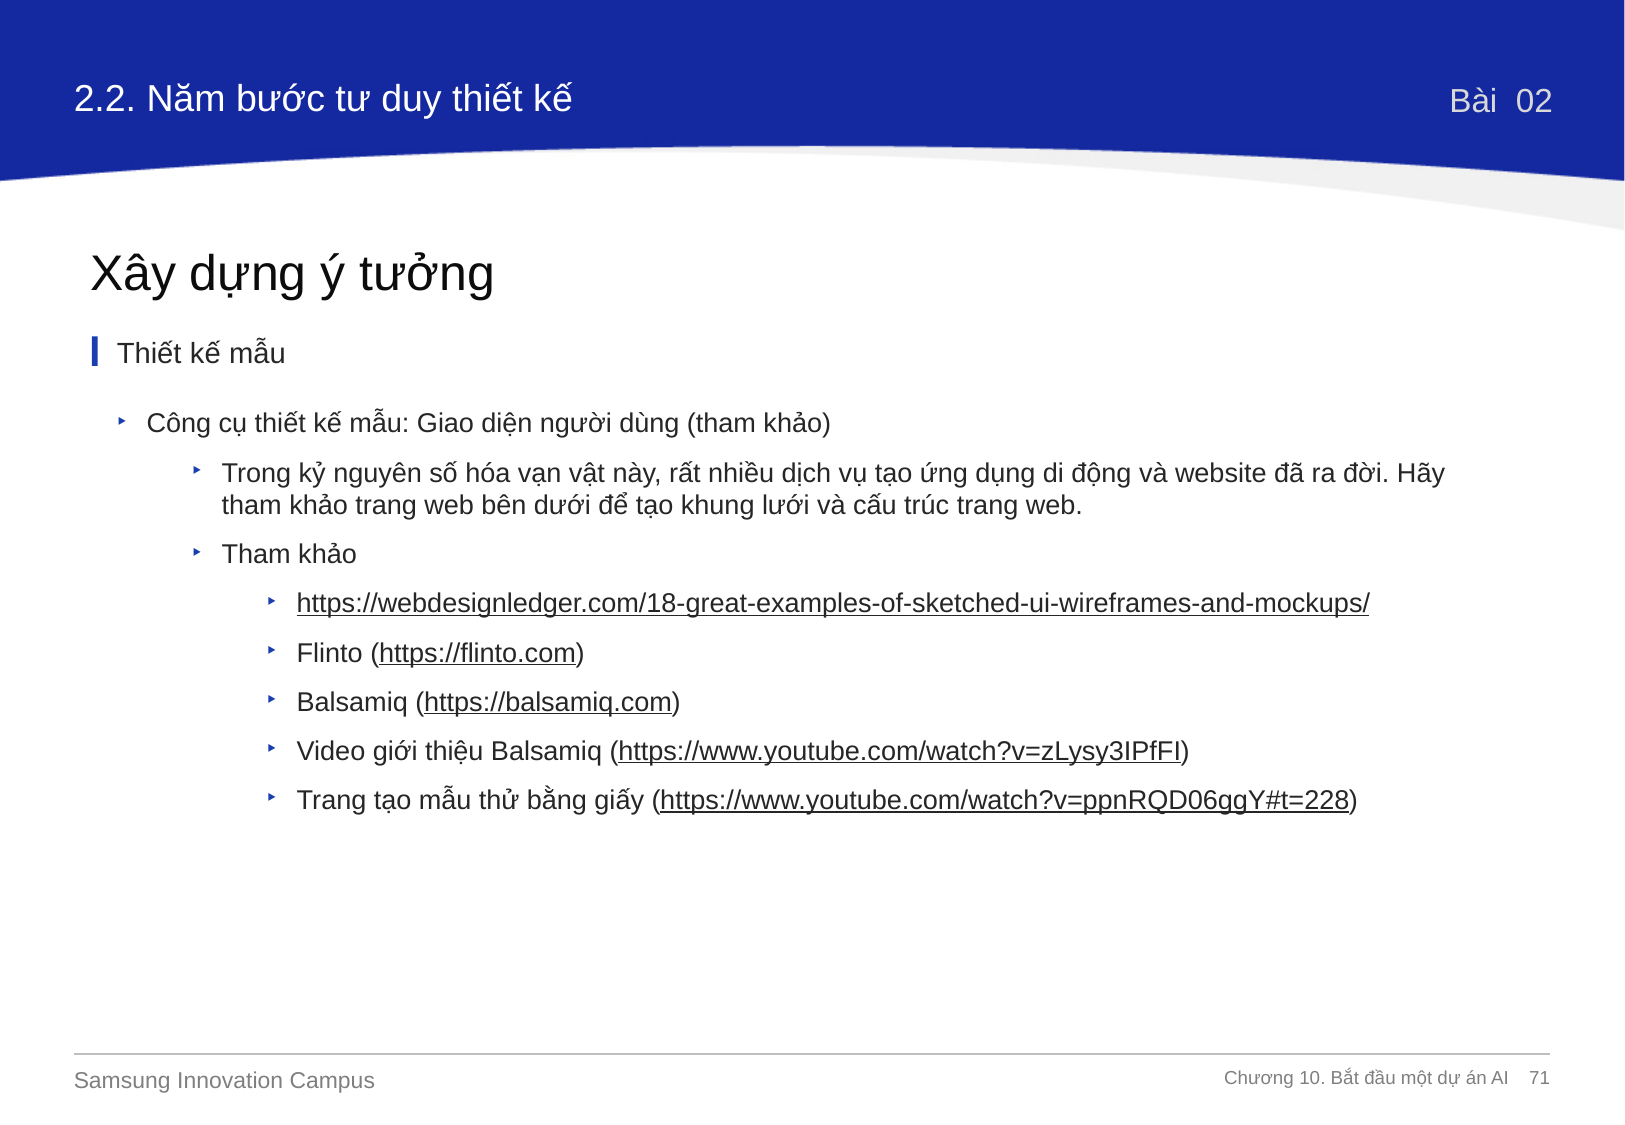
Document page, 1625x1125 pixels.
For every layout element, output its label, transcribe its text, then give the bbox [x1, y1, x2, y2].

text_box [73, 73, 1554, 120]
text_box Xây dựng ý tưởng [89, 240, 1533, 301]
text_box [91, 334, 1533, 371]
picture [0, 0, 1625, 1125]
text_box Công cụ thiết kế mẫu: Giao diện người dùng (tham khảo) Trong kỷ nguyên số hóa vạn vật này, rất nhiều dịch vụ tạo ứng dụng di động và website đã ra đời. Hãy tham khảo trang web bên dưới để tạo khung lưới và cấu trúc trang web. Tham khảo https://webdesignledger.com/18-great-examples-of-sketched-ui-wireframes-and-mockups/ Flinto (https://flinto.com) Balsamiq (https://balsamiq.com) Video giới thiệu Balsamiq (https://www.youtube.com/watch?v=zLysy3IPfFI) Trang tạo mẫu thử bằng giấy (https://www.youtube.com/watch?v=ppnRQD06ggY#t=228) [116, 394, 1533, 876]
